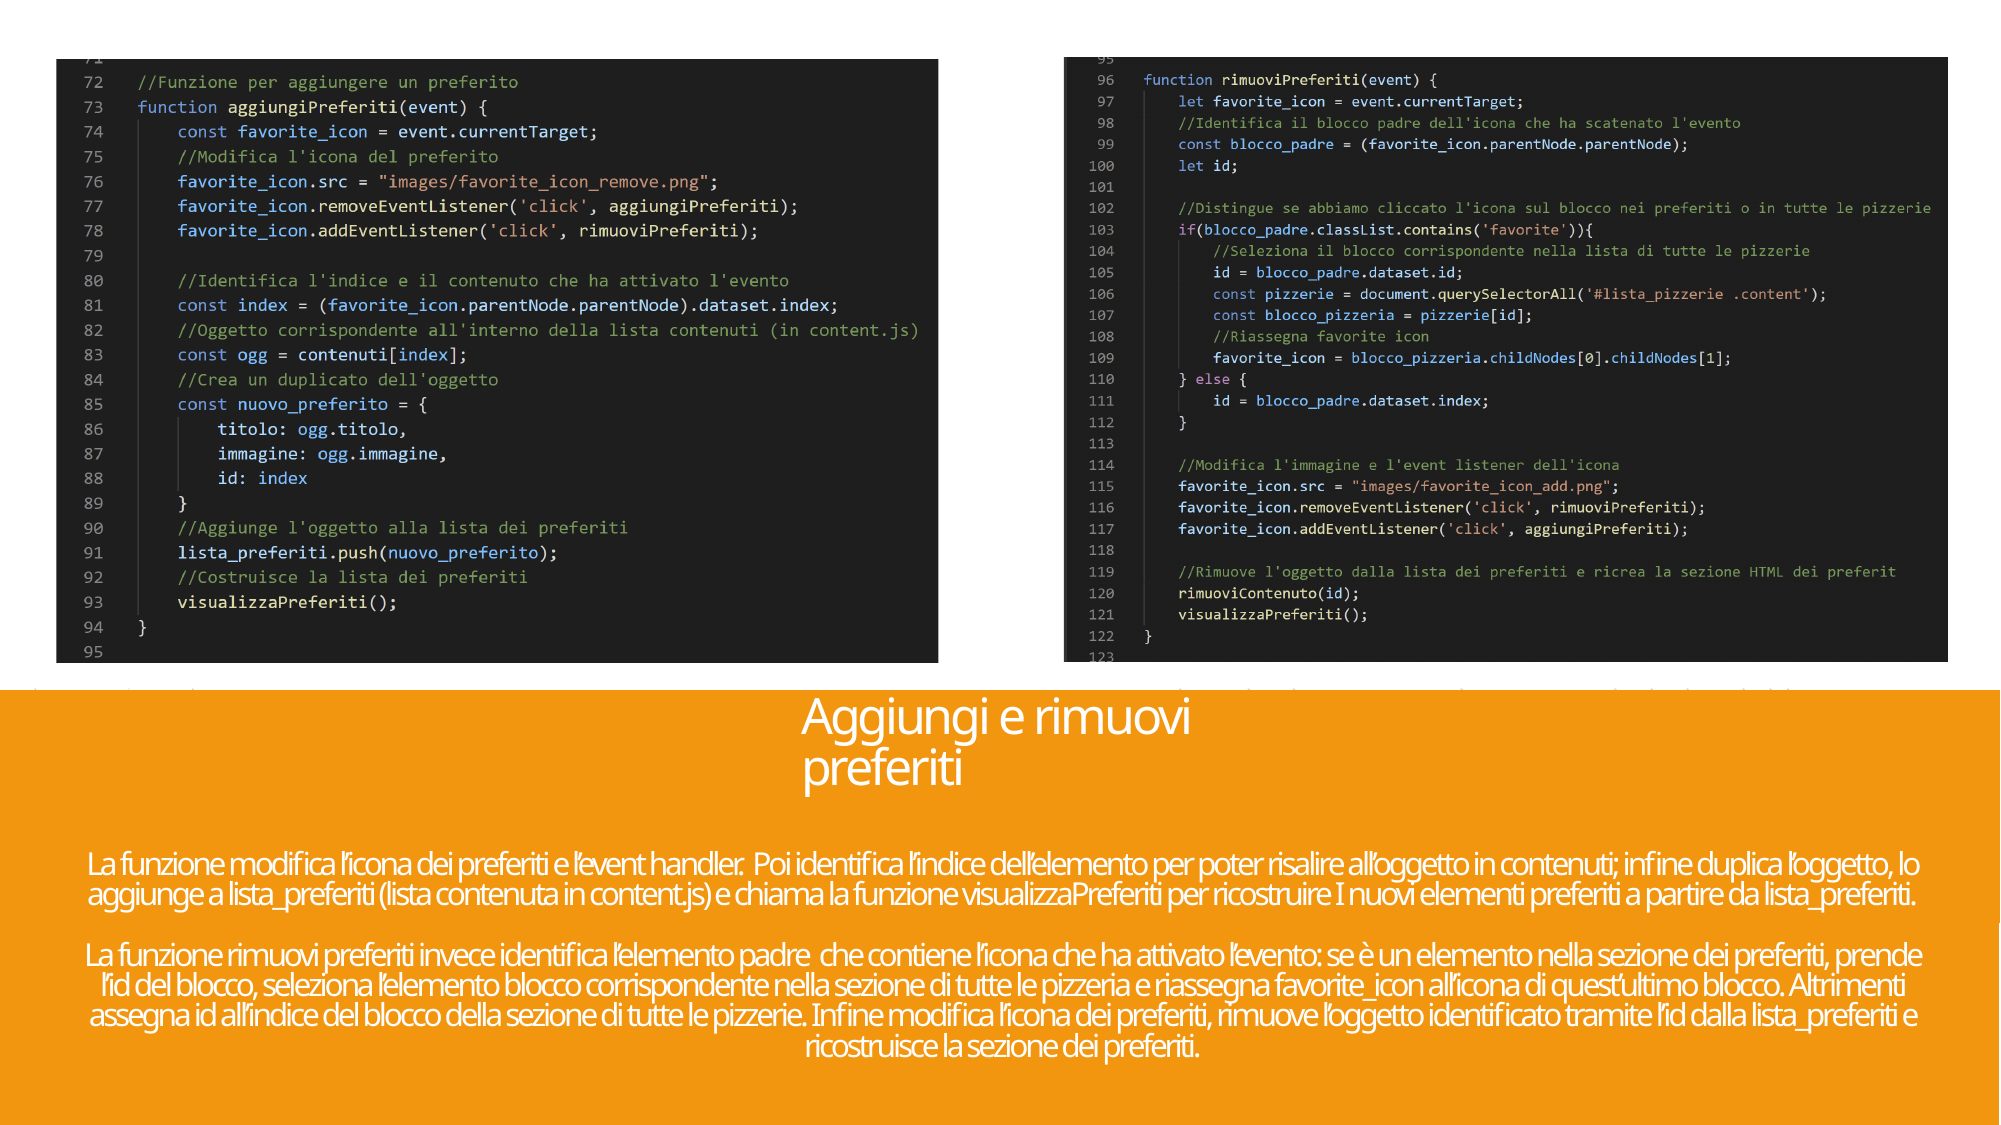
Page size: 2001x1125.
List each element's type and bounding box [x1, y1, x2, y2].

picture [55, 59, 939, 664]
text_box [0, 689, 2000, 981]
picture [1063, 57, 1949, 662]
text_box [0, 0, 2000, 689]
text_box [0, 981, 2000, 1125]
